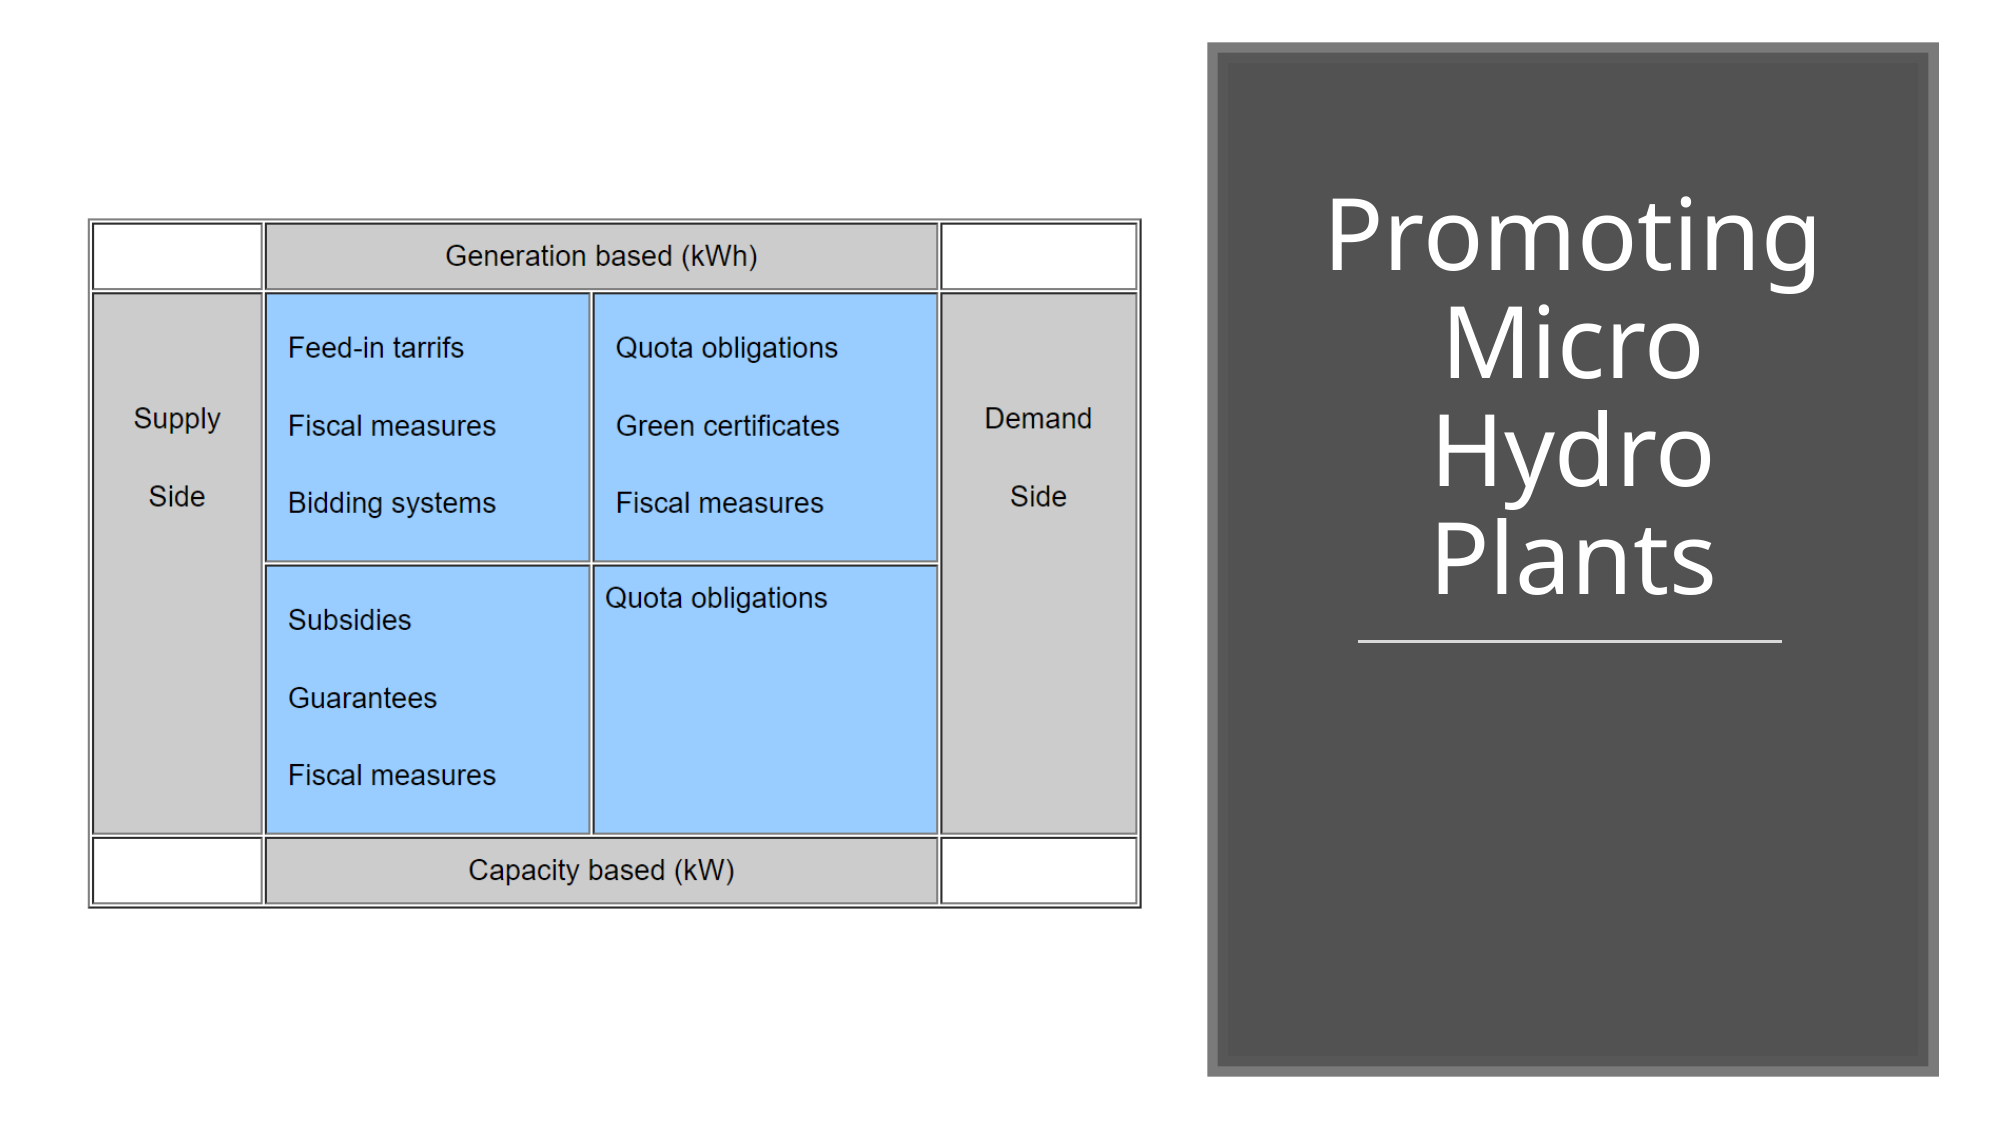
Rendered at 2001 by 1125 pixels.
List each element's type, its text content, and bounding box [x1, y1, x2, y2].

picture [72, 210, 1148, 916]
title Promoting Micro Hydro Plants [1273, 149, 1874, 624]
text_box [1217, 52, 1929, 1067]
